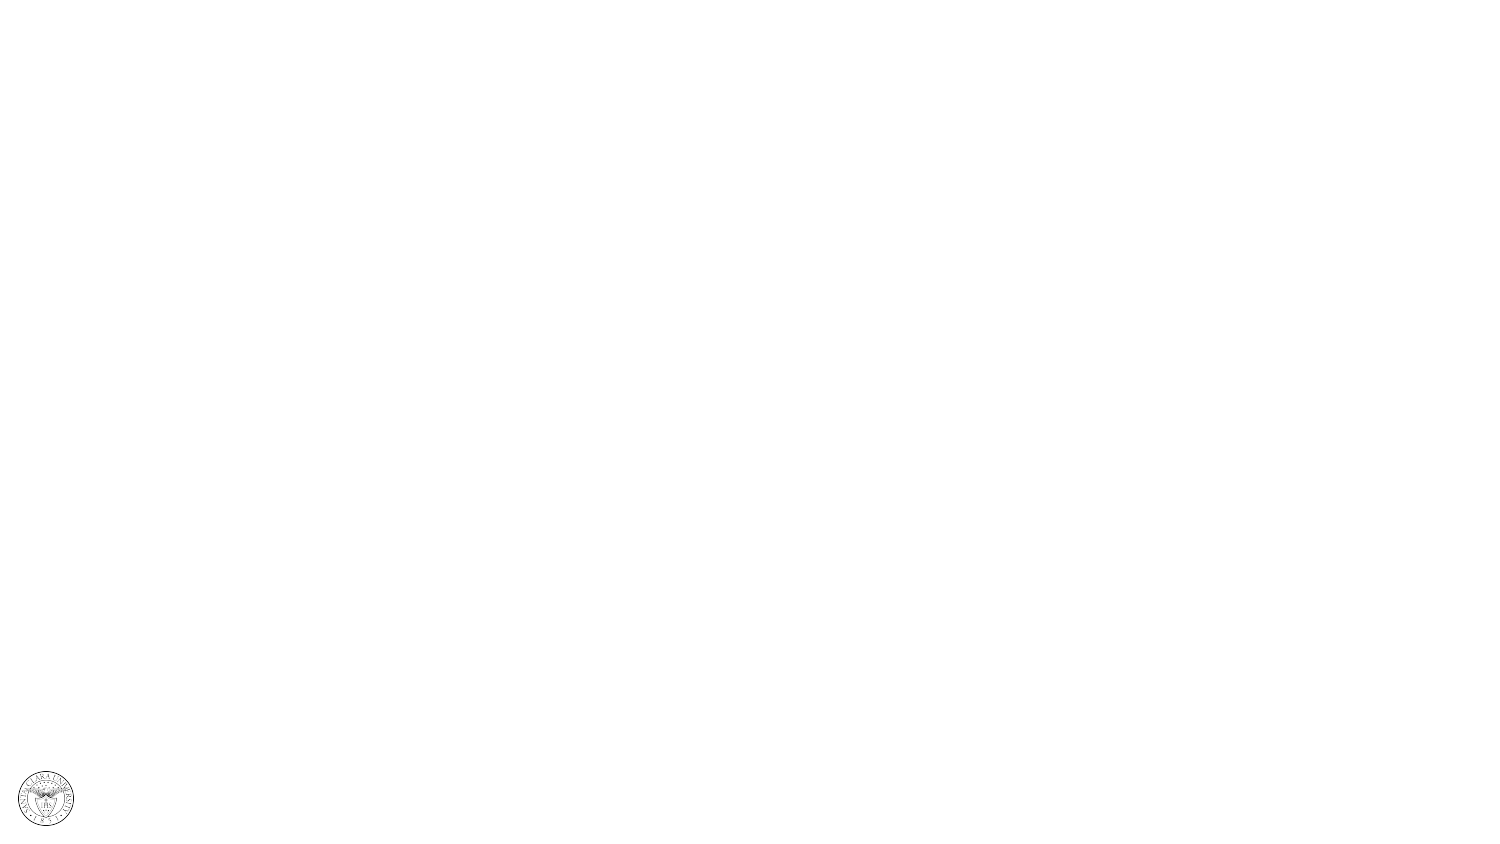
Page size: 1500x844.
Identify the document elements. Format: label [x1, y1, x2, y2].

picture [18, 771, 74, 826]
